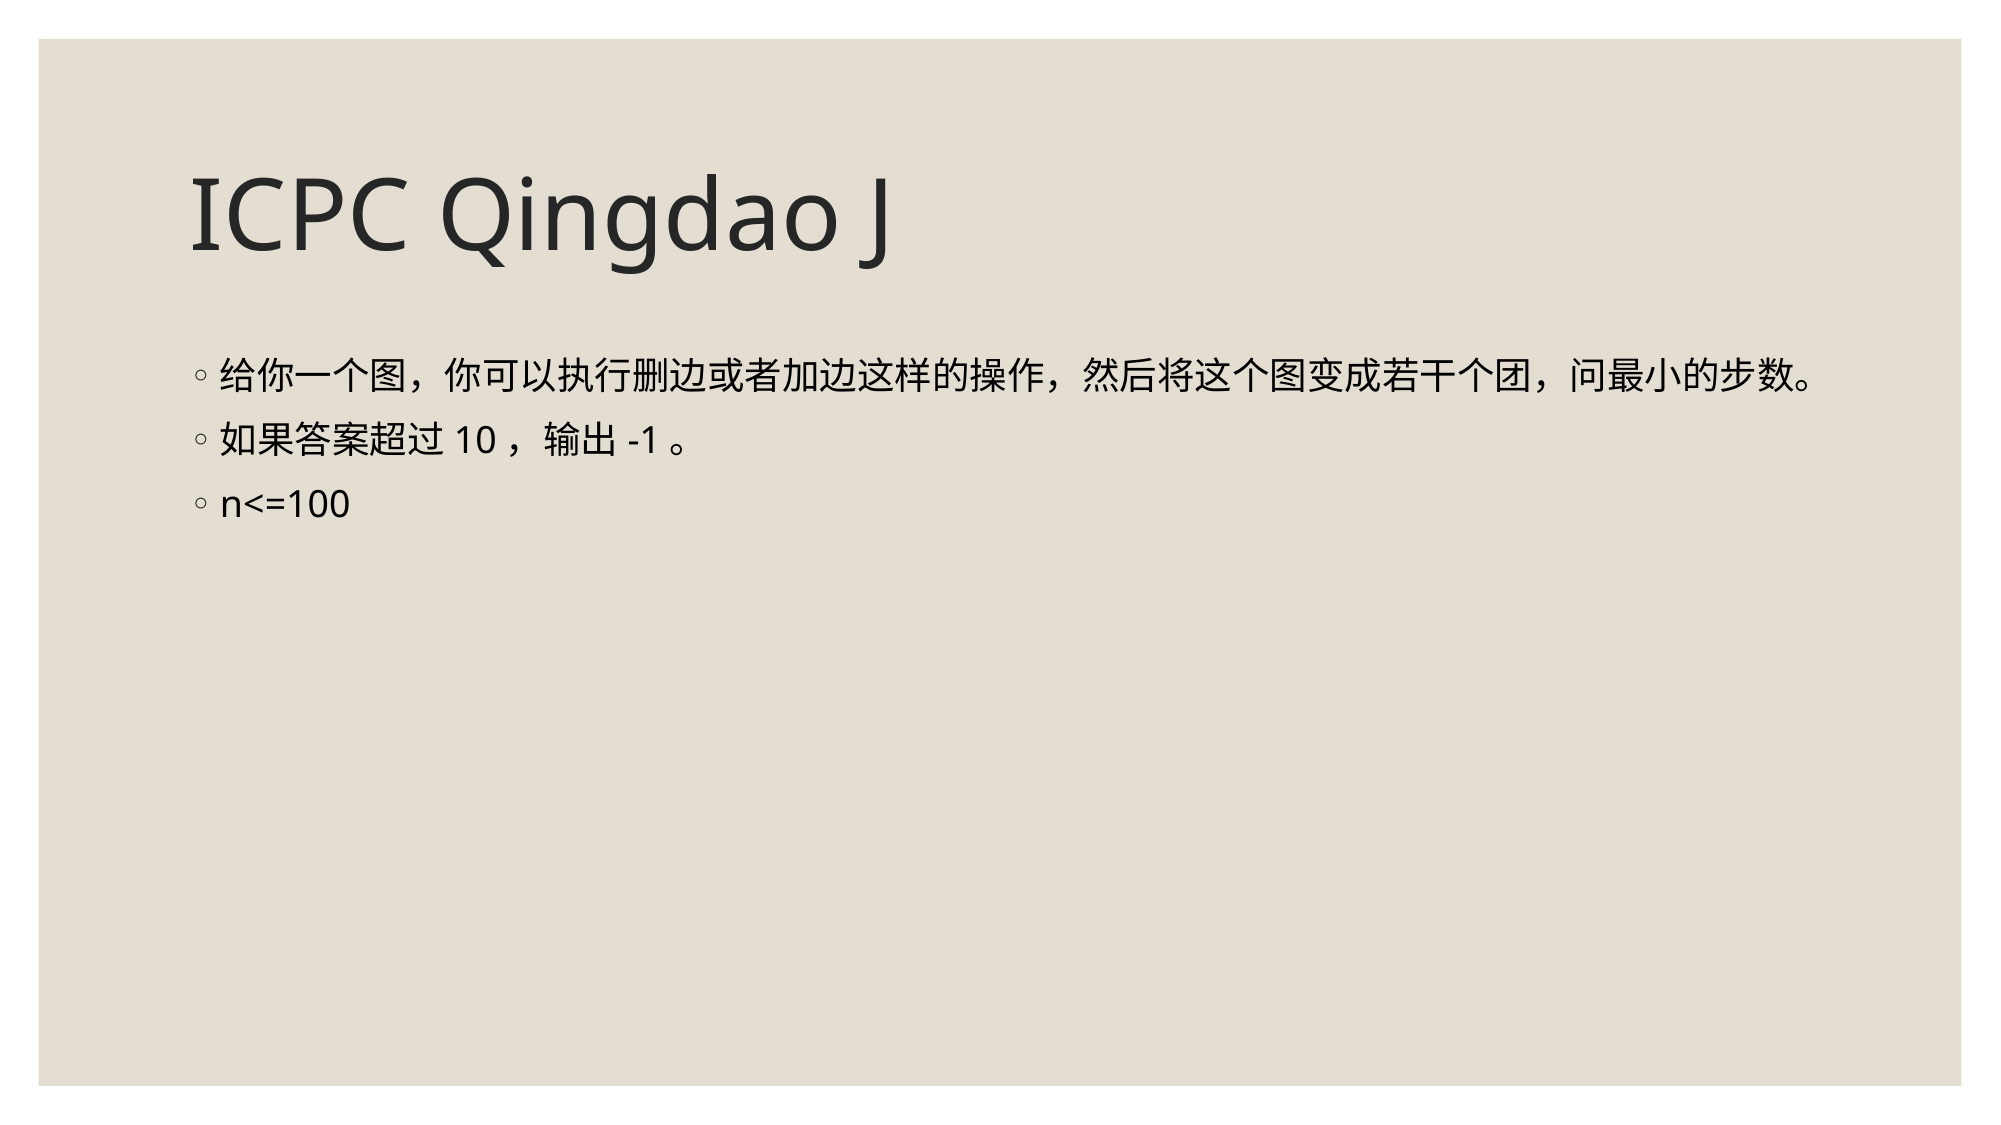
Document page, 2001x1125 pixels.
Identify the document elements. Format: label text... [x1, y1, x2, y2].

list 给你一个图，你可以执行删边或者加边这样的操作，然后将这个图变成若干个团，问最小的步数。 如果答案超过10，输出-1。 n<=100 [174, 345, 1825, 990]
title ICPC Qingdao J [174, 105, 1825, 331]
